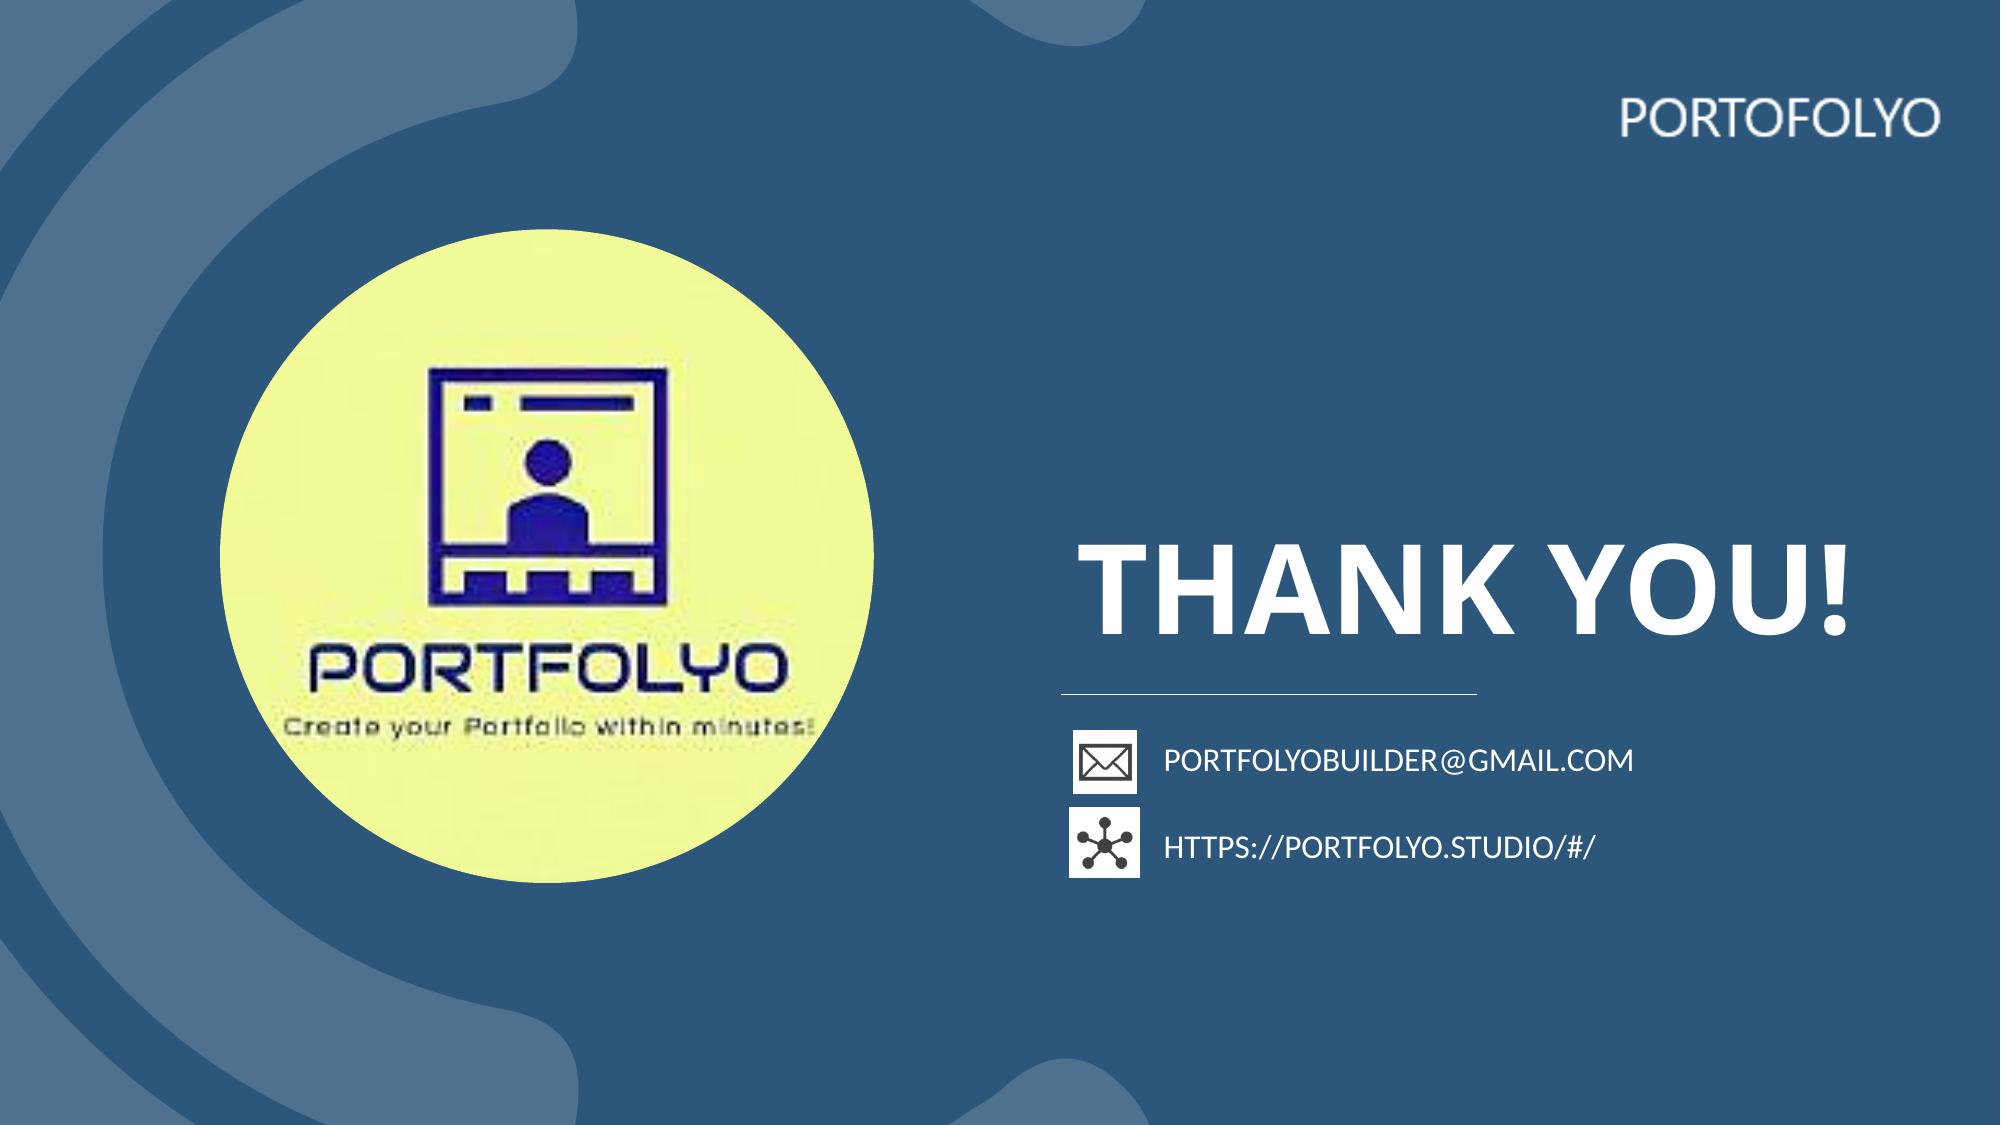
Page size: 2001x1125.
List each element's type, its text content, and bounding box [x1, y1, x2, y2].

picture [1069, 807, 1140, 878]
picture [220, 229, 874, 884]
list https://portfolyo.studio/#/ [1148, 822, 1893, 905]
picture [1596, 56, 1971, 184]
title Thank you! [1061, 518, 2000, 670]
picture [1073, 730, 1137, 794]
subtitle portfolyobuilder@gmail.com [1148, 735, 1894, 819]
